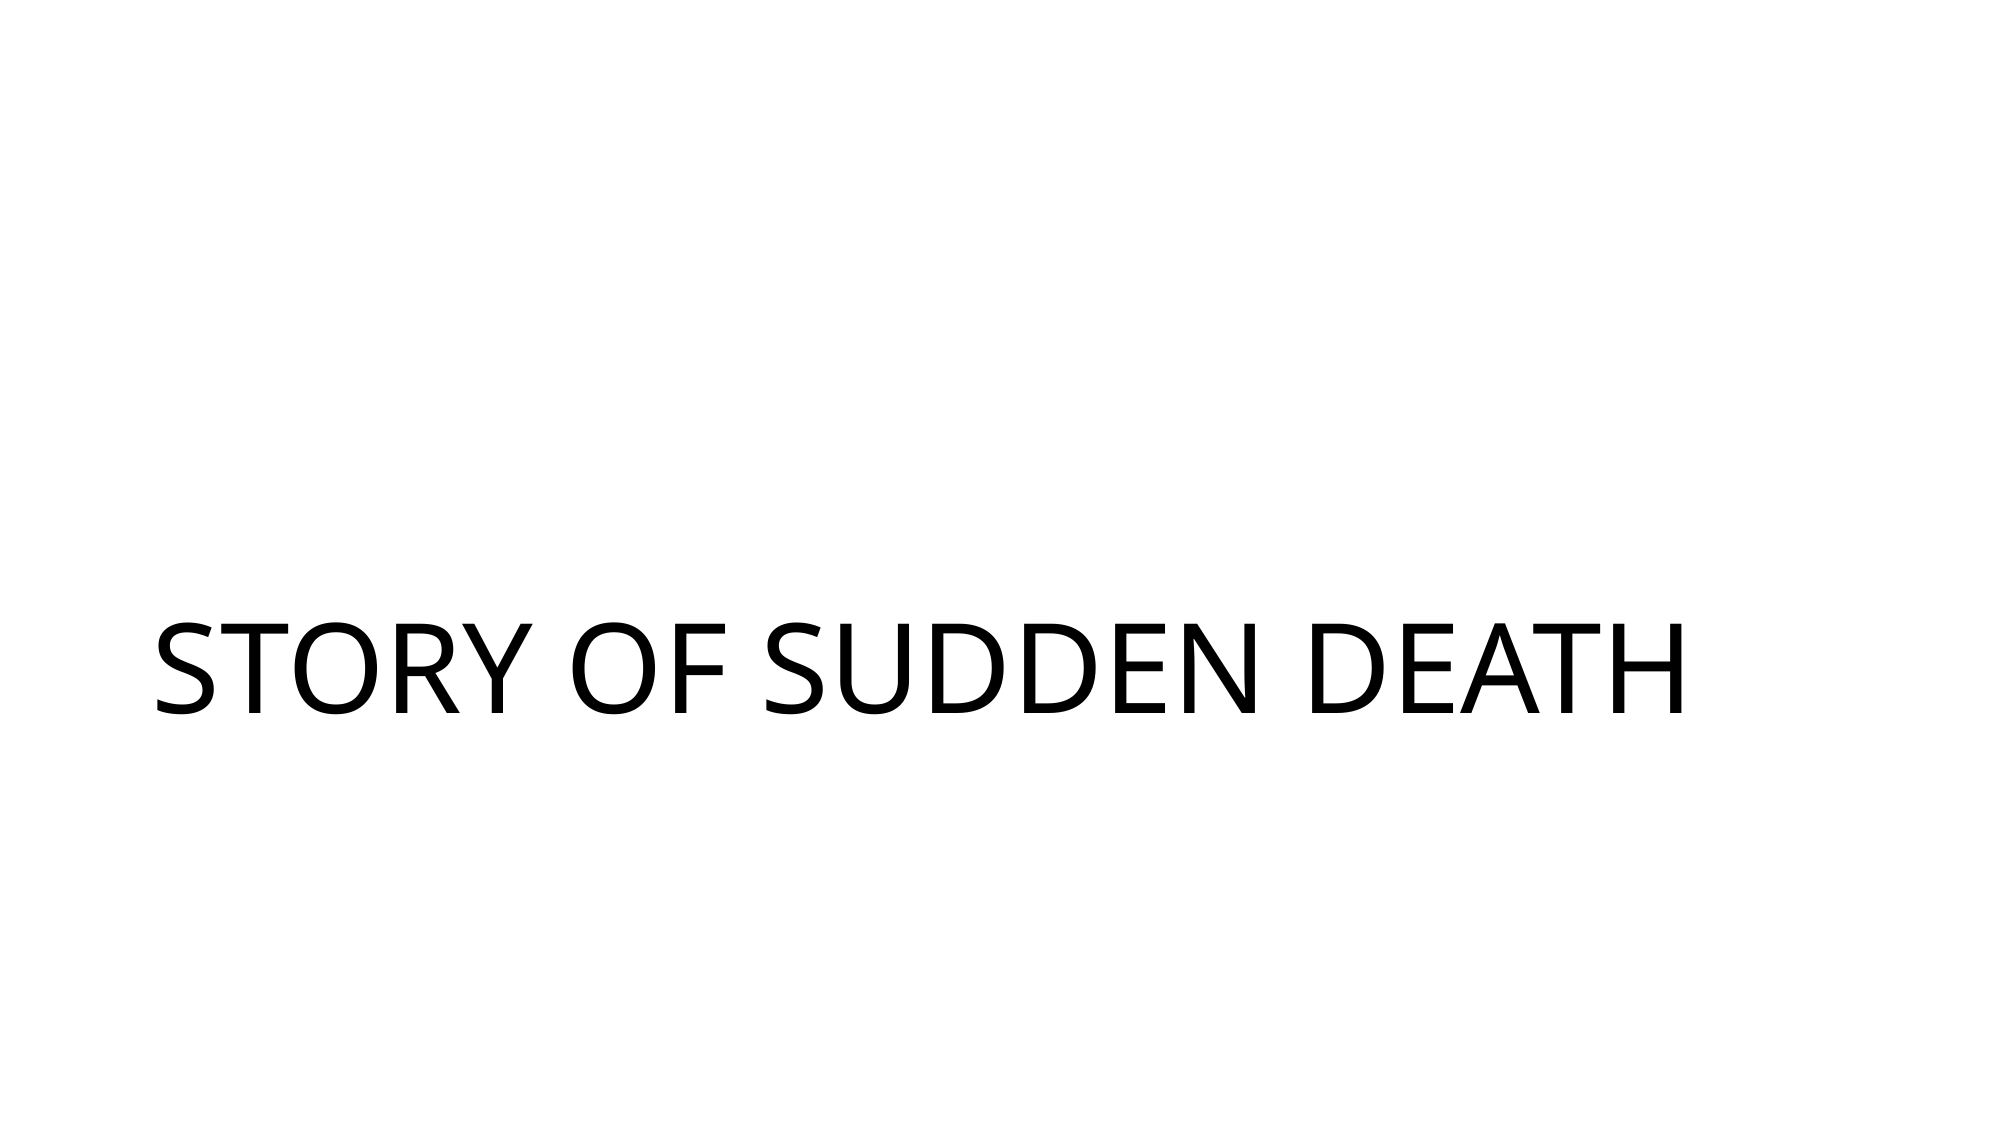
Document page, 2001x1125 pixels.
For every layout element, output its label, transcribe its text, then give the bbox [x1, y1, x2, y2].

title STORY OF SUDDEN DEATH [136, 280, 1972, 749]
